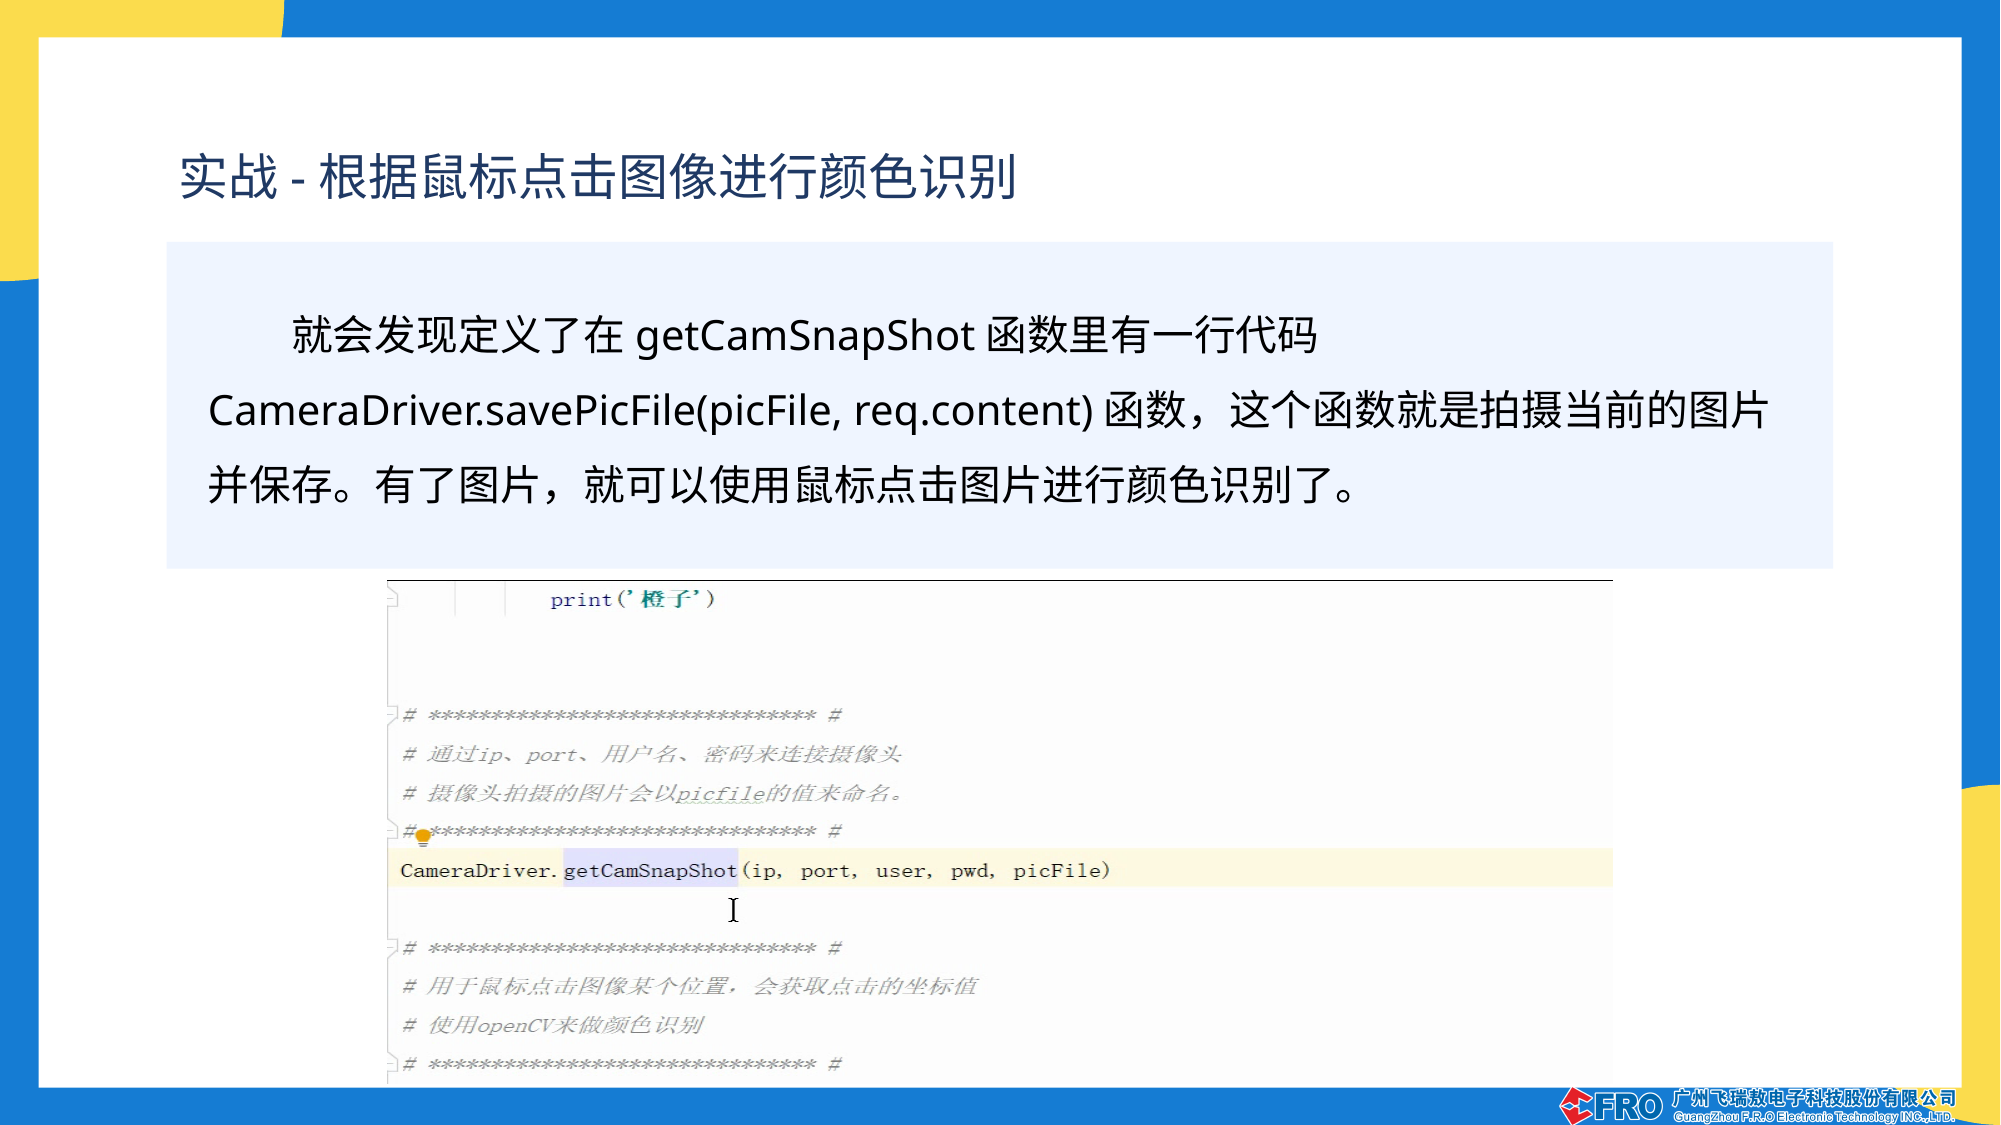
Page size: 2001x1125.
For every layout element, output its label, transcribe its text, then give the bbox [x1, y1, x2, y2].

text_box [386, 580, 1614, 1085]
text_box 实战-根据鼠标点击图像进行颜色识别 [163, 137, 1144, 213]
picture [1559, 1087, 1956, 1125]
text_box 就会发现定义了在getCamSnapShot函数里有一行代码 CameraDriver.savePicFile(picFile, req.content)函数，这个函数就是拍摄当前的图片并保存。有了图片，就可以使用鼠标点击图片进行颜色识别了。 [166, 241, 1834, 570]
